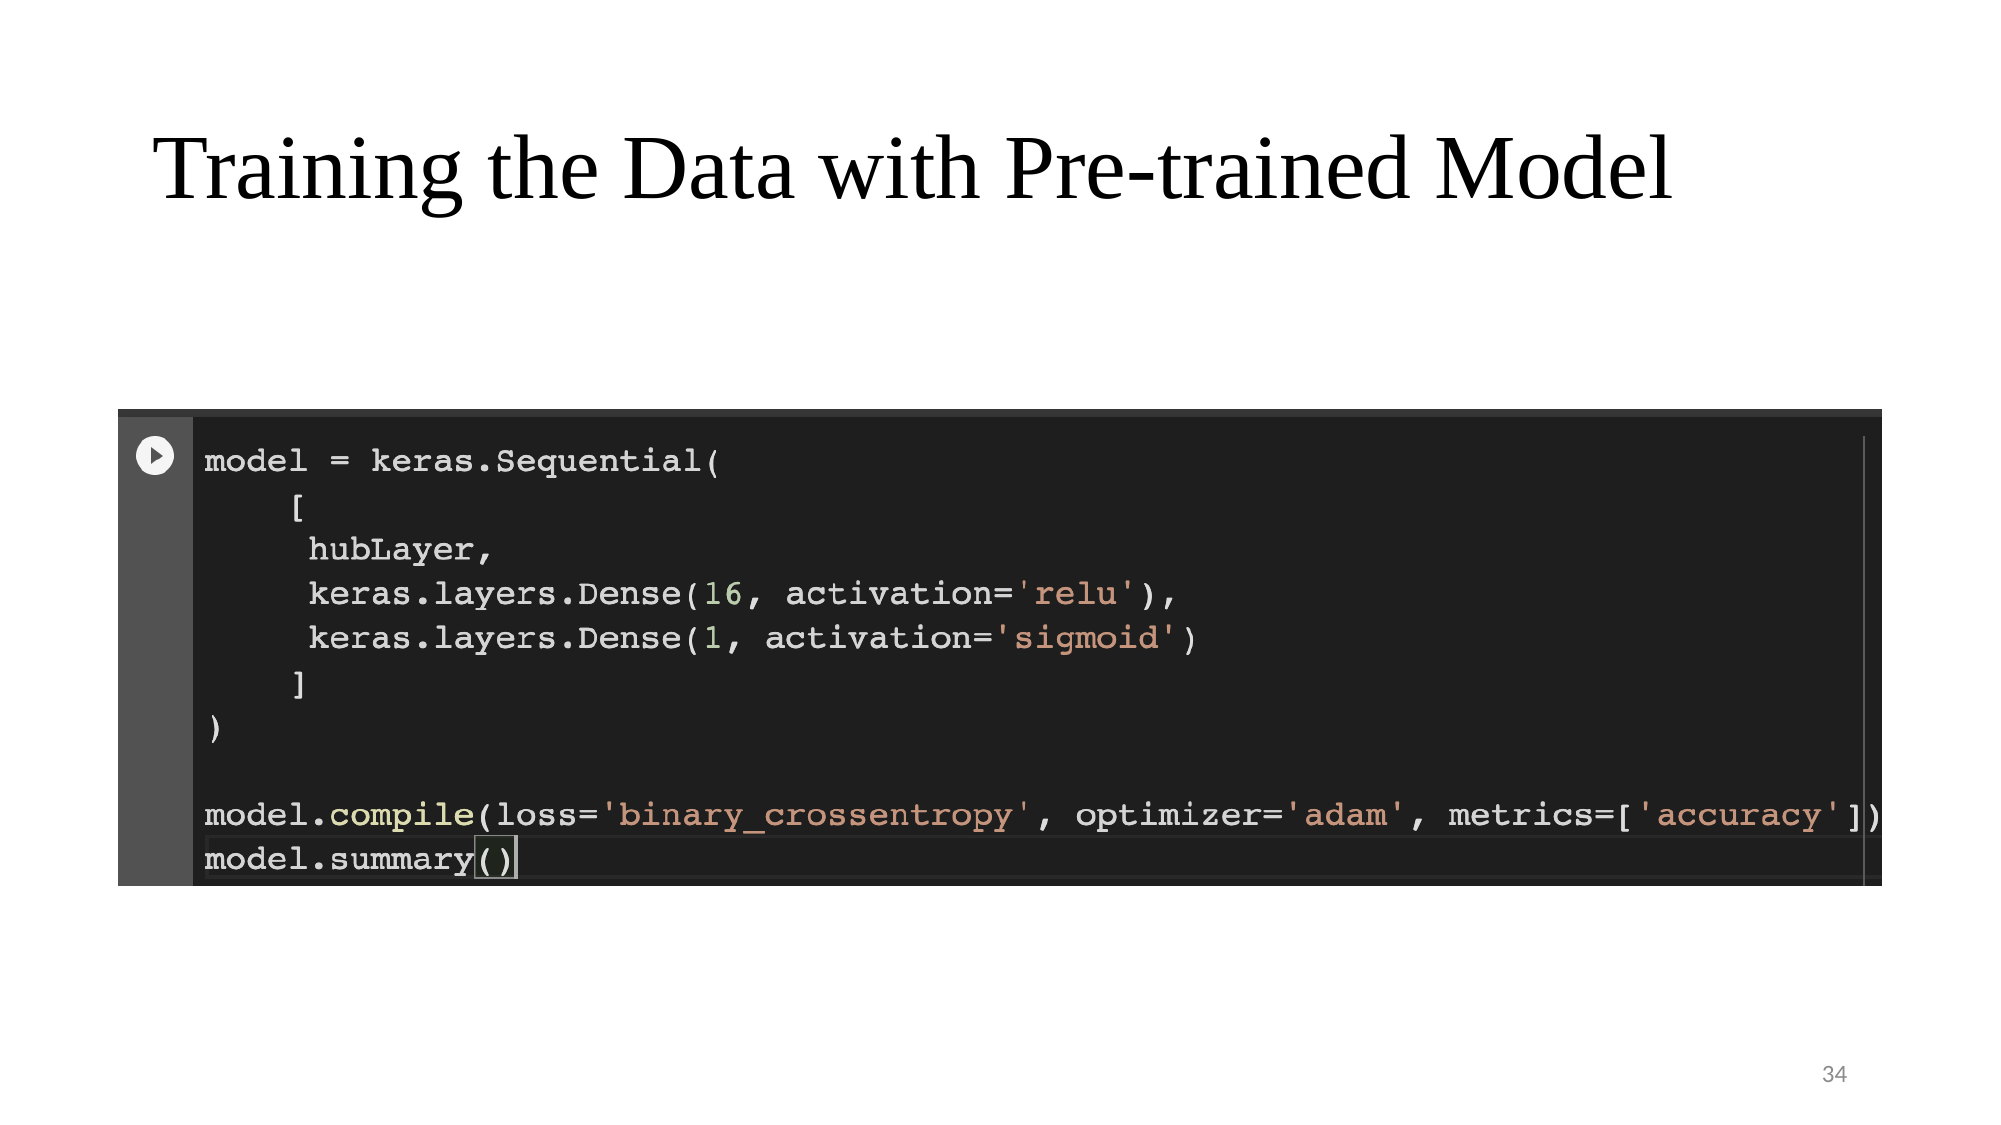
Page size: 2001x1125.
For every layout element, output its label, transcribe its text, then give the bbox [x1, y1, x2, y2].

picture [118, 409, 1882, 886]
title Training the Data with Pre-trained Model [137, 59, 1863, 278]
slide_number 34 [1412, 1042, 1863, 1103]
